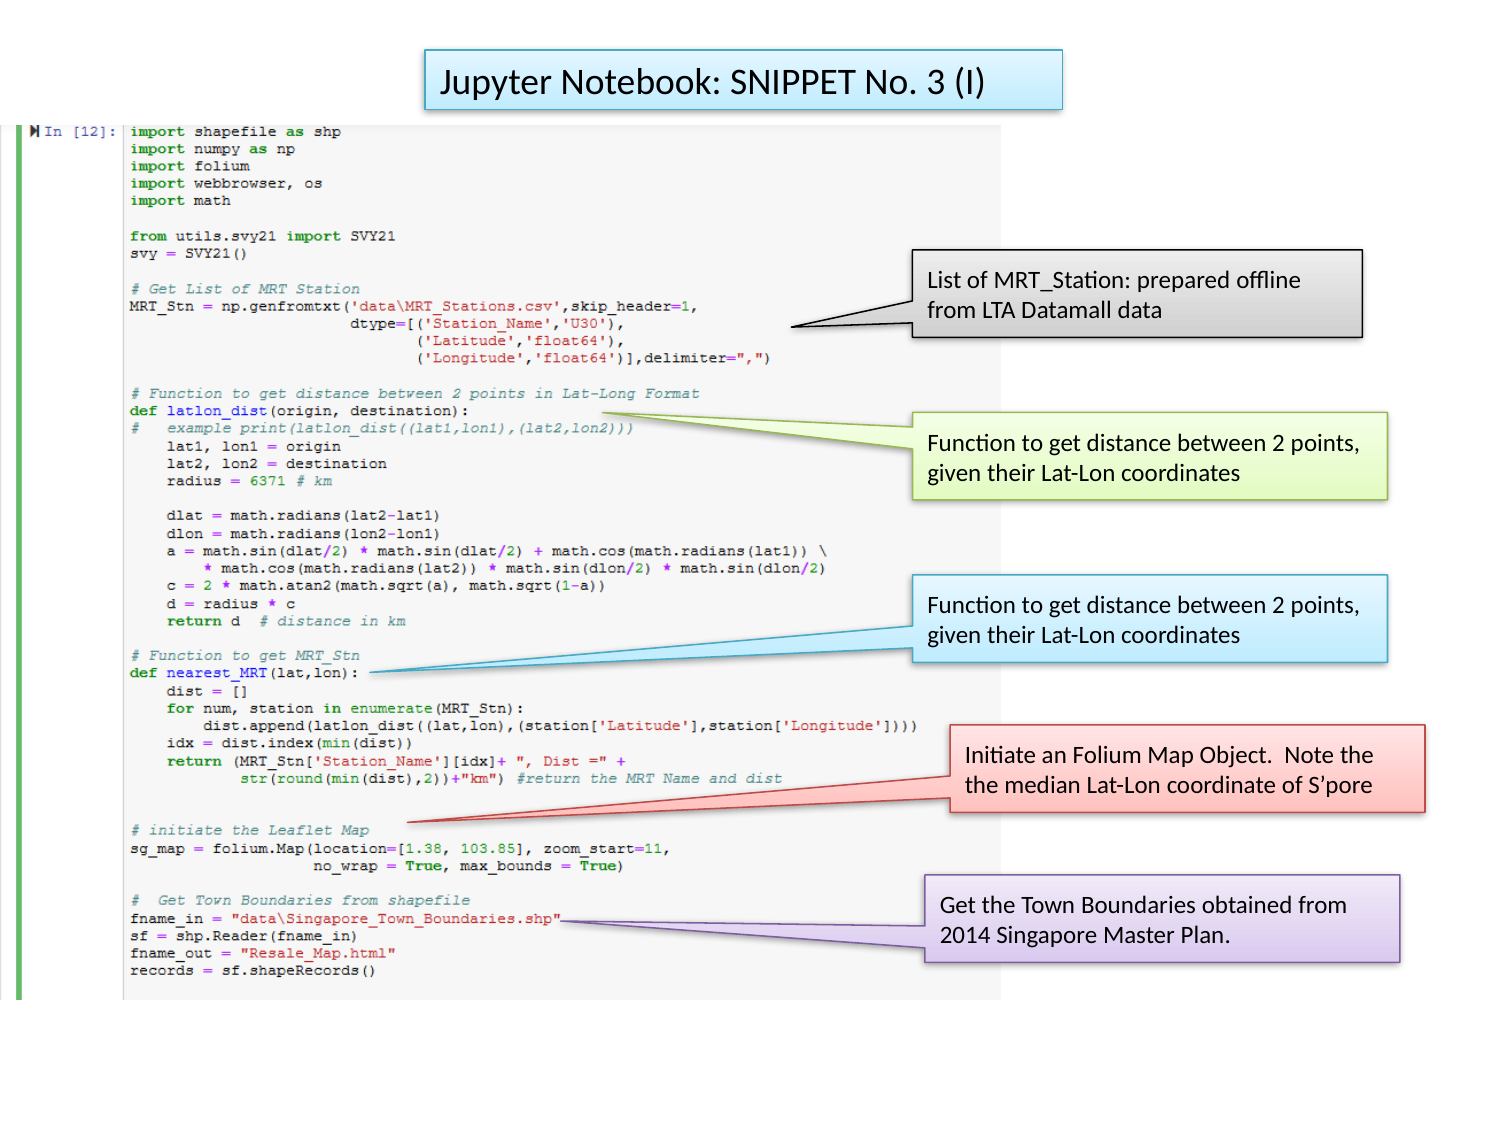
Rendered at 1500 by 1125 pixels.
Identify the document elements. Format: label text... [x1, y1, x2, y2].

text_box Function to get distance between 2 points, given their Lat-Lon coordinates [1006, 411, 1389, 501]
text_box Jupyter Notebook: SNIPPET No. 3 (I) [424, 49, 1063, 110]
text_box Function to get distance between 2 points, given their Lat-Lon coordinates [1006, 574, 1389, 664]
text_box List of MRT_Station: prepared offline from LTA Datamall data [1006, 249, 1364, 339]
text_box Initiate an Folium Map Object. Note the the median Lat-Lon coordinate of S’pore [1006, 724, 1426, 814]
picture [0, 124, 1002, 1001]
text_box Get the Town Boundaries obtained from 2014 Singapore Master Plan. [1006, 874, 1401, 964]
